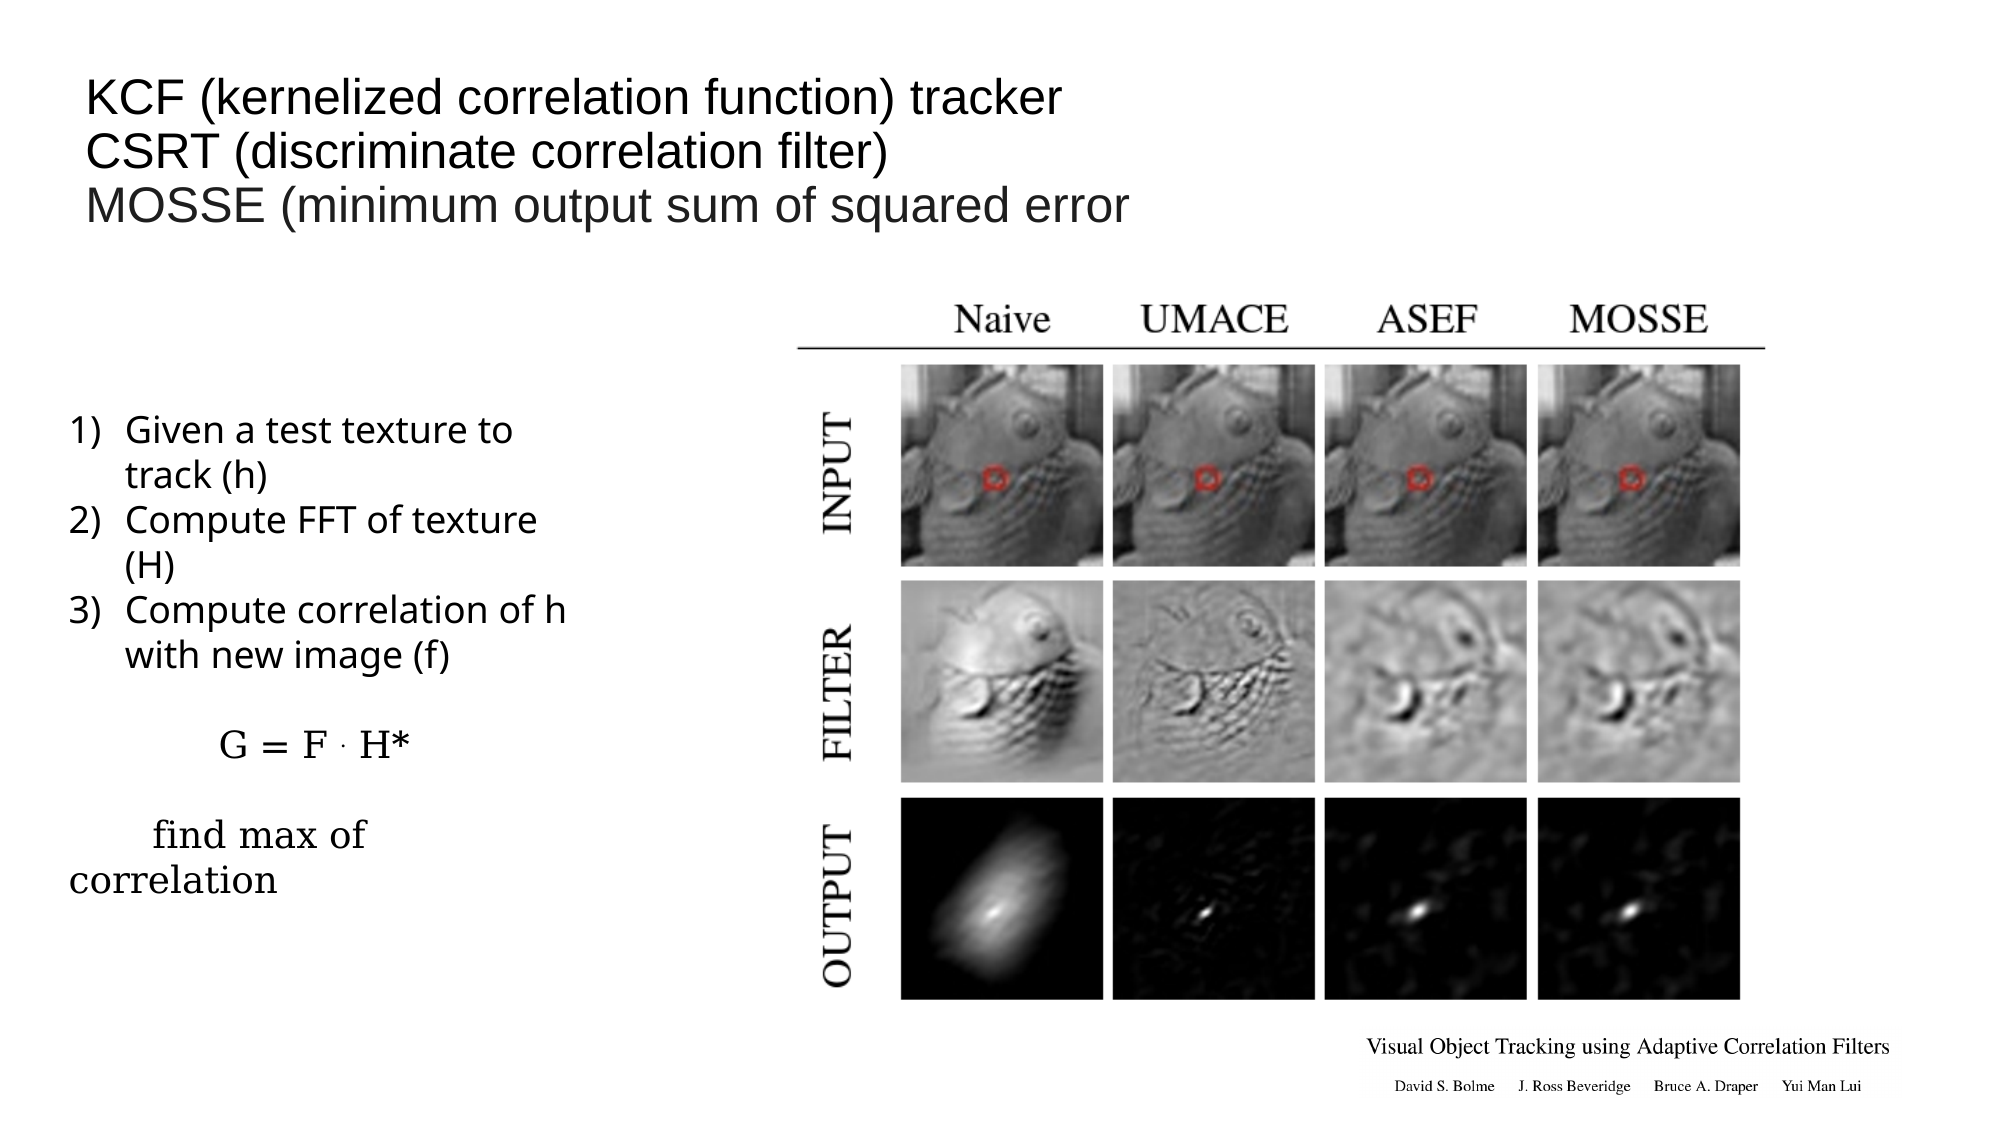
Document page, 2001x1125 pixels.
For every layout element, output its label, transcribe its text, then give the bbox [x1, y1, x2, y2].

title KCF (kernelized correlation function) tracker CSRT (discriminate correlation filter) MOSSE (minimum output sum of squared error [70, 43, 1796, 261]
picture [772, 276, 1902, 1099]
